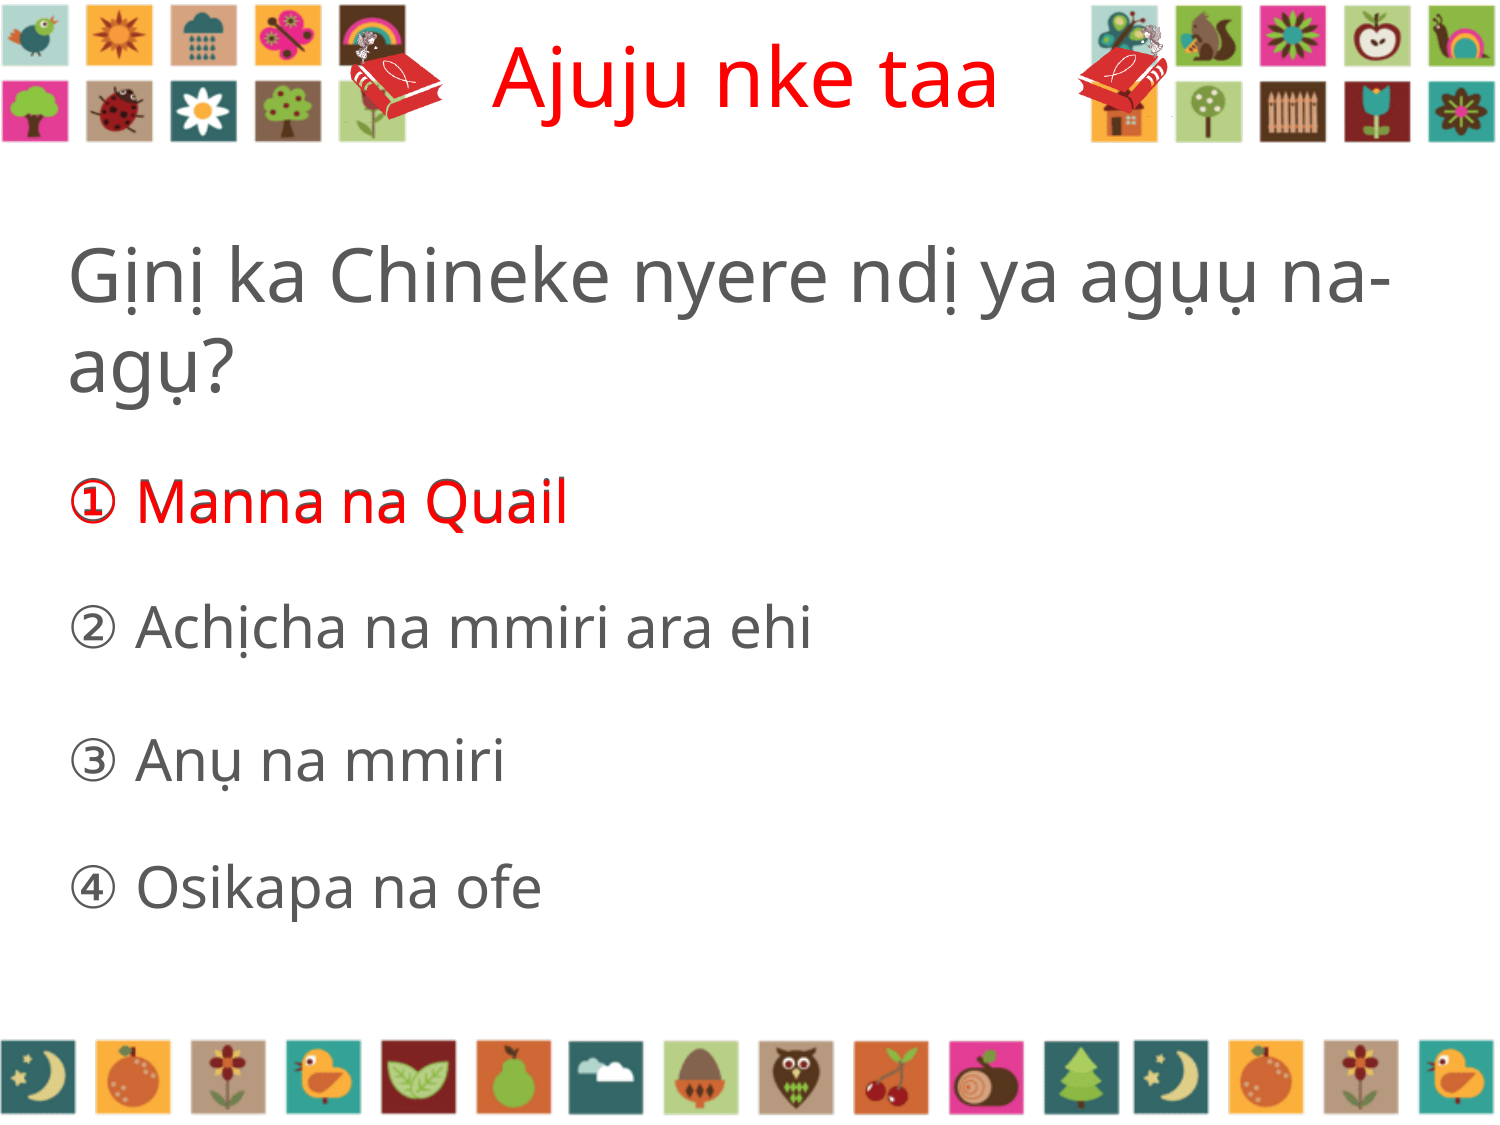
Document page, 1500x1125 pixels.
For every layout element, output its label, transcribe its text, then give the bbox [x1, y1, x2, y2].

text_box ② Achịcha na mmiri ara ehi [53, 582, 1436, 668]
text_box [0, 1028, 1500, 1118]
text_box ③ Anụ na mmiri [53, 716, 1483, 801]
picture [1046, 3, 1500, 150]
text_box ① Manna na Quail [53, 457, 1483, 543]
text_box Gịnị ka Chineke nyere ndị ya agụụ na-agụ? [53, 219, 1436, 415]
picture [0, 3, 475, 150]
text_box Ajuju nke taa [427, 16, 1078, 131]
text_box ④ Osikapa na ofe [53, 842, 1483, 928]
